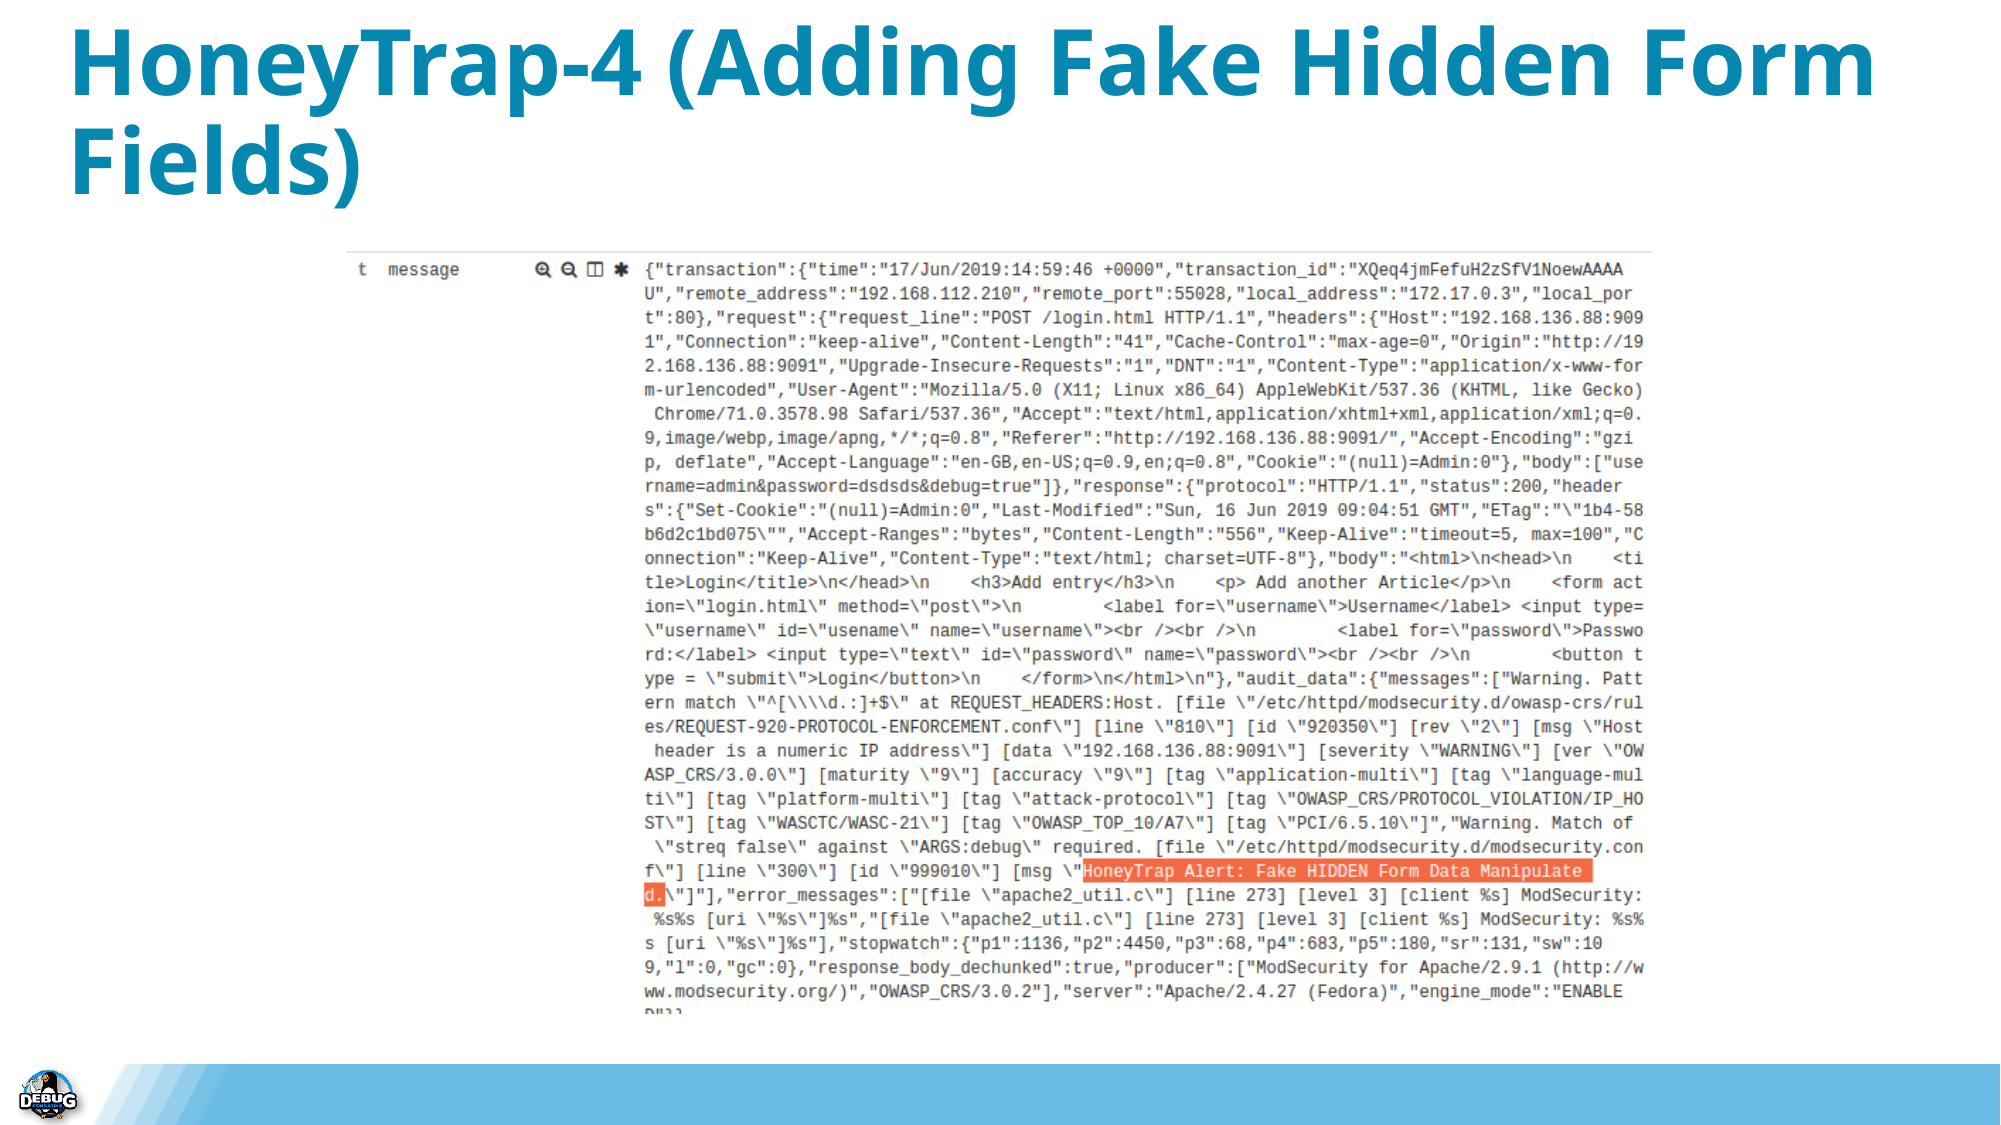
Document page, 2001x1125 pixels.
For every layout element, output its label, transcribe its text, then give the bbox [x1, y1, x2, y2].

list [316, 244, 1684, 1014]
list HoneyTrap-4 (Adding Fake Hidden Form Fields) [53, 56, 1952, 174]
picture [17, 1064, 78, 1125]
